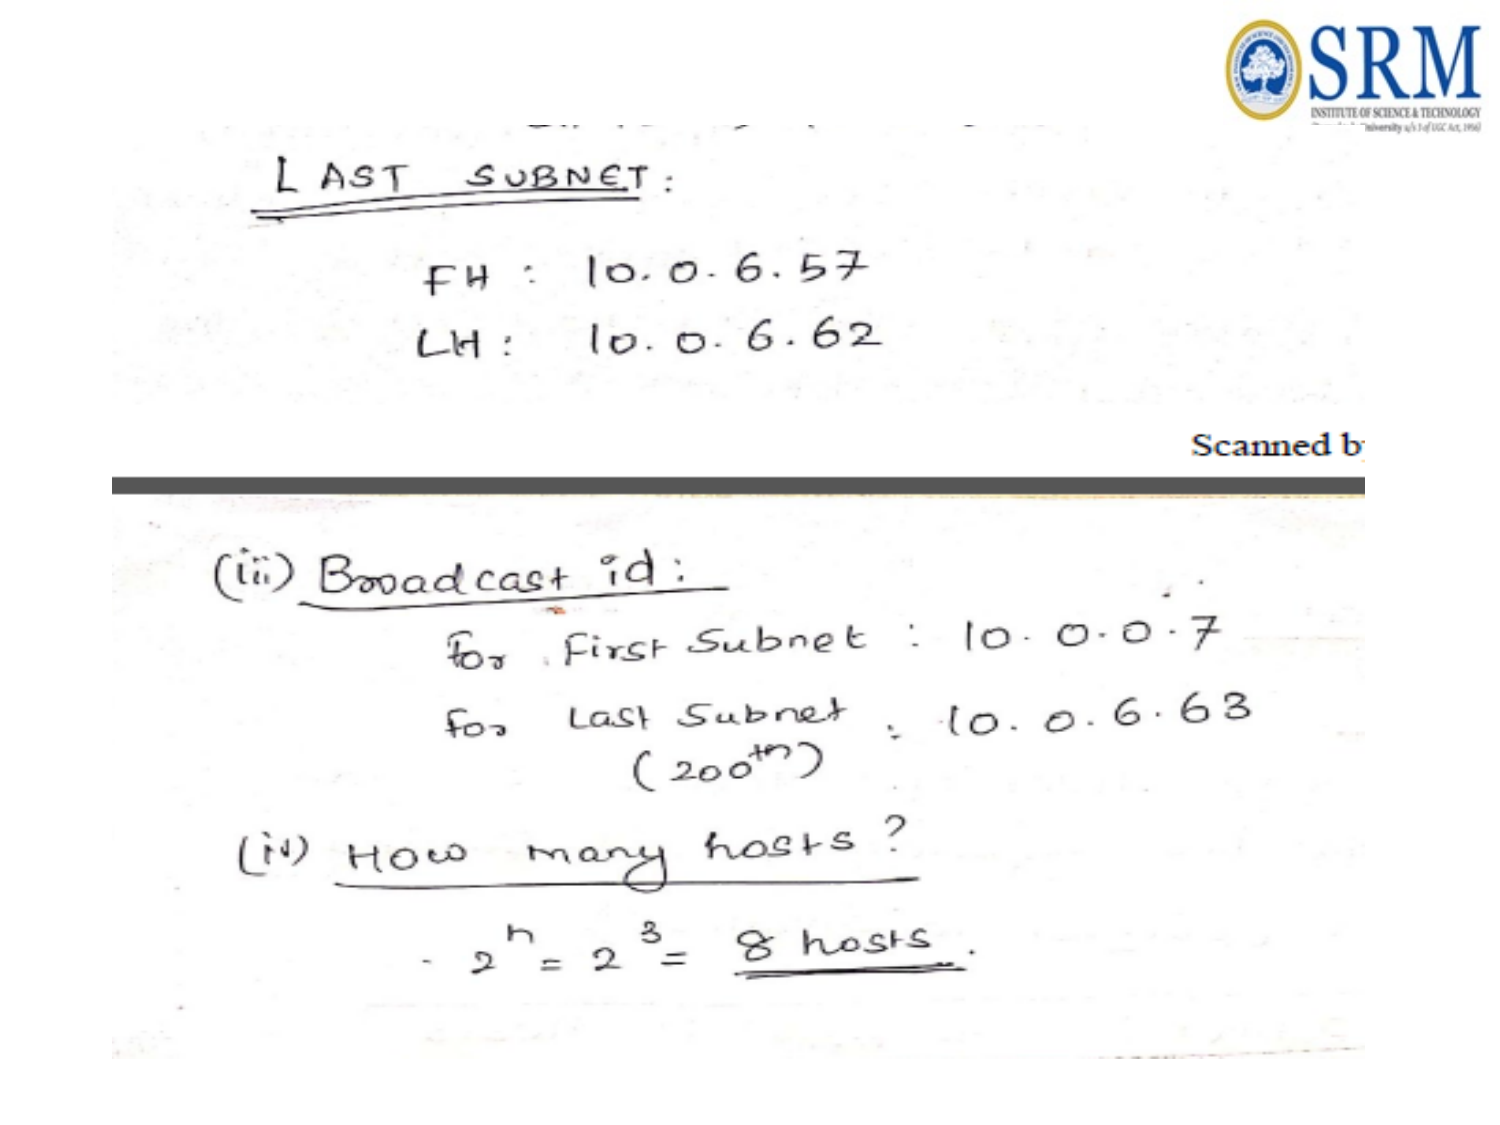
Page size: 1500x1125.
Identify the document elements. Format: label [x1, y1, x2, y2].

list [112, 125, 1365, 1059]
picture [1223, 0, 1489, 149]
